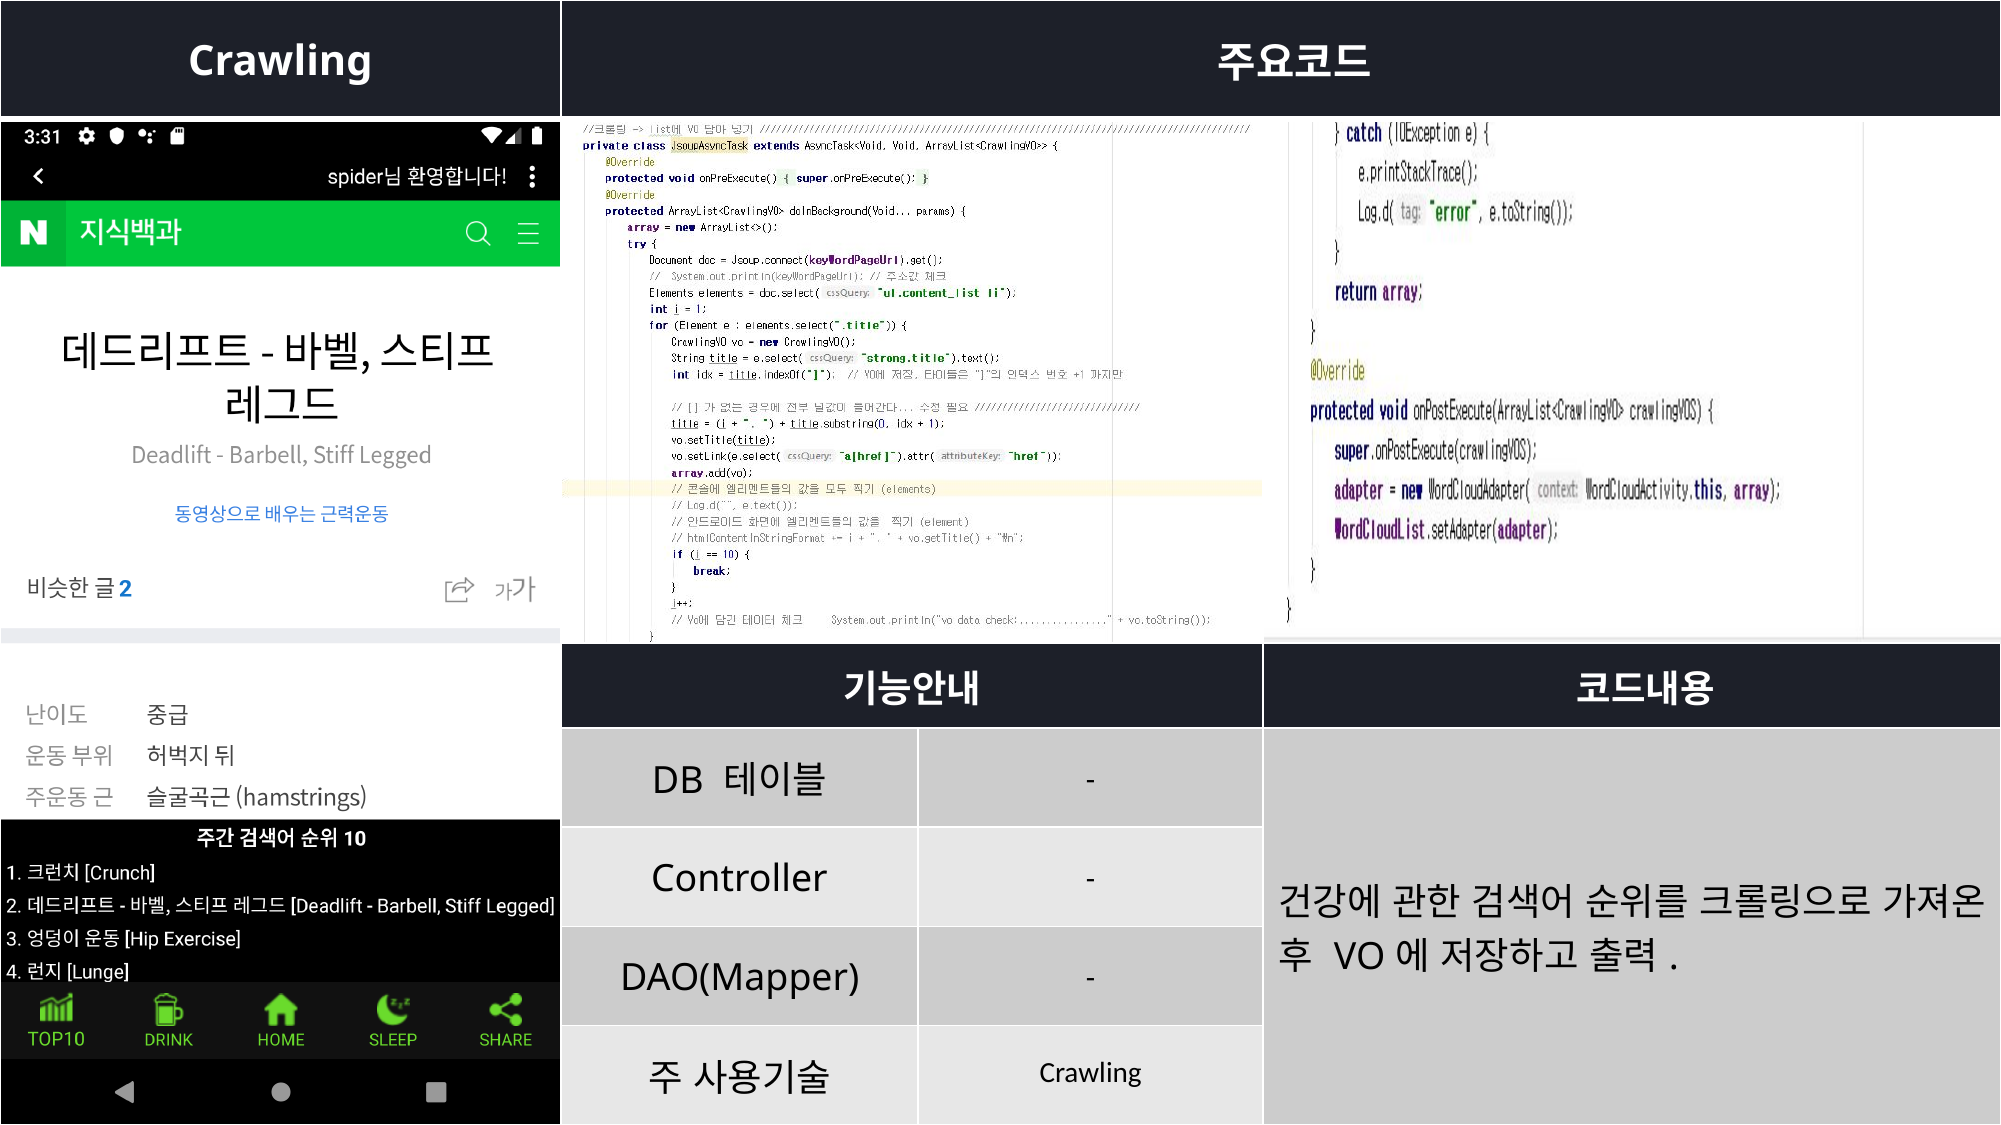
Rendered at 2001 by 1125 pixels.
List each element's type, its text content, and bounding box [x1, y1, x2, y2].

table_cell Controller [562, 828, 917, 926]
table_cell - [919, 828, 1262, 926]
table_cell [562, 122, 1262, 642]
table_cell [1264, 122, 2000, 642]
table_cell - [919, 927, 1262, 1025]
table_header 주요코드 [562, 1, 2000, 116]
table_cell DB 테이블 [562, 729, 917, 826]
table_cell 주 사용기술 [562, 1026, 917, 1124]
table_cell 건강에 관한 검색어 순위를 크롤링으로 가져온 후 VO에 저장하고 출력. [1264, 729, 2000, 1124]
table_cell Crawling [919, 1026, 1262, 1124]
table_cell 기능안내 [562, 644, 1262, 727]
table_cell DAO(Mapper) [562, 927, 917, 1025]
table_header Crawling [1, 1, 560, 116]
table_cell 코드내용 [1264, 644, 2000, 727]
table_cell - [919, 729, 1262, 826]
table_cell [1, 122, 560, 1124]
